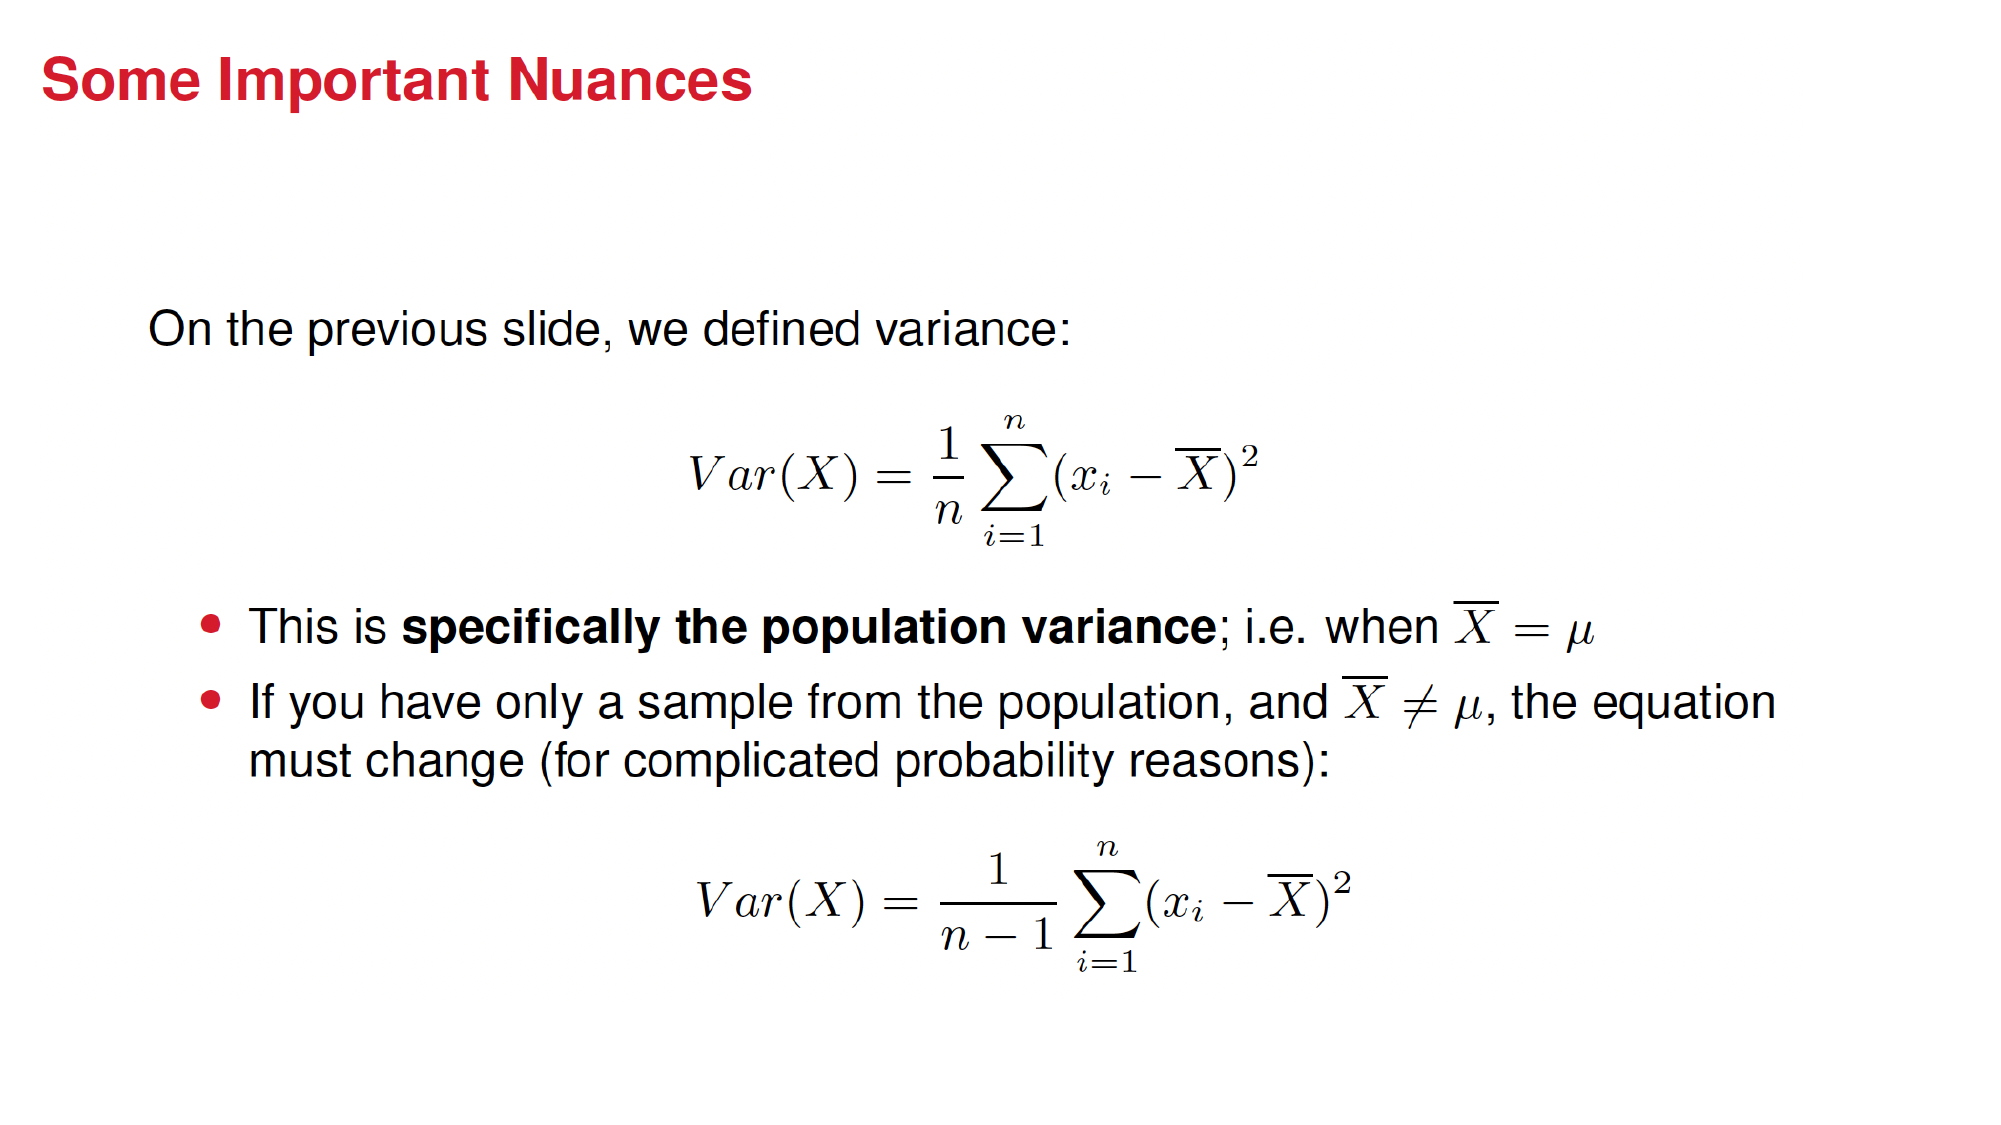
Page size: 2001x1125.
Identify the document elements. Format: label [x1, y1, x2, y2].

picture [32, 30, 1803, 1004]
